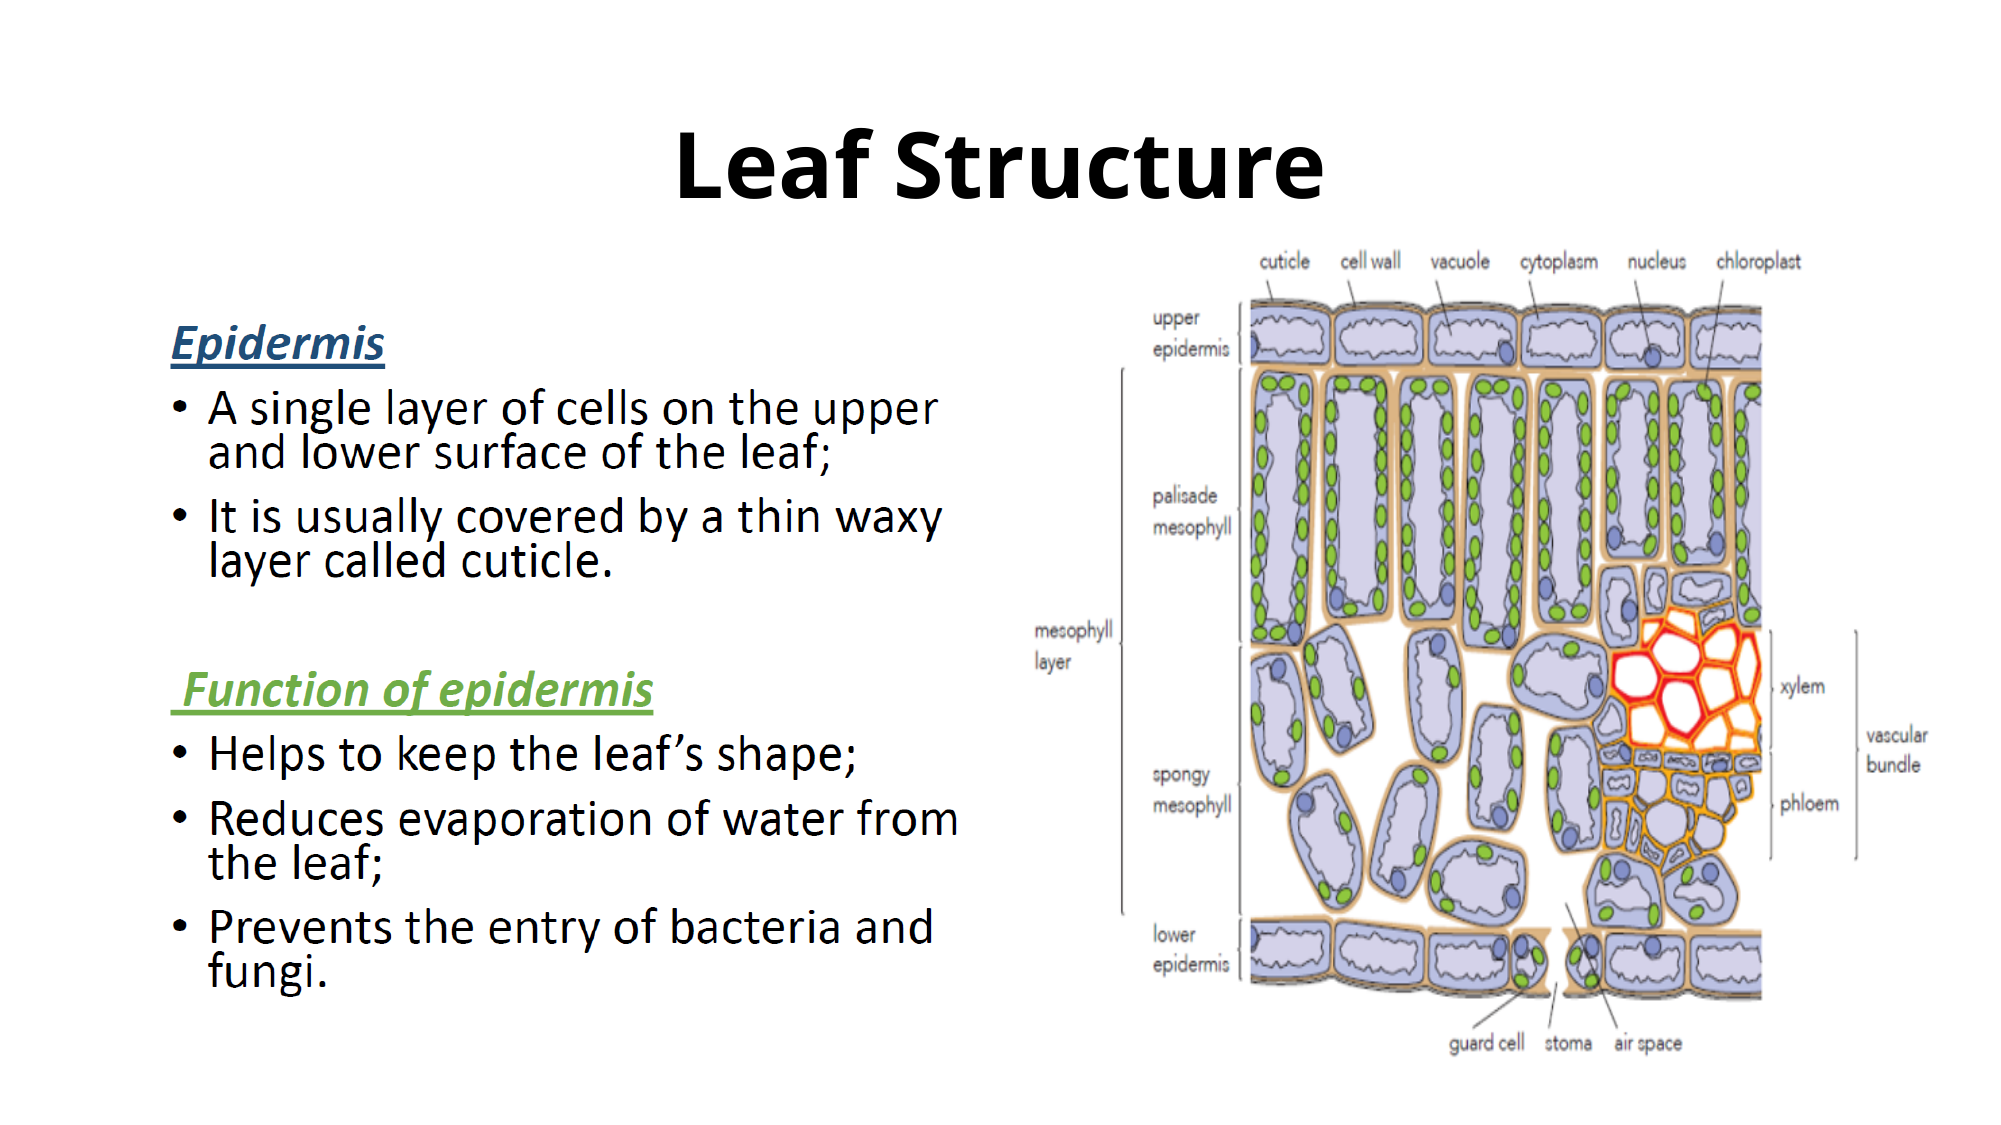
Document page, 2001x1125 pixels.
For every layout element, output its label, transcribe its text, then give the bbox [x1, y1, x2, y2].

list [152, 299, 973, 1014]
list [1012, 227, 1957, 1076]
title Leaf Structure [137, 59, 1863, 278]
